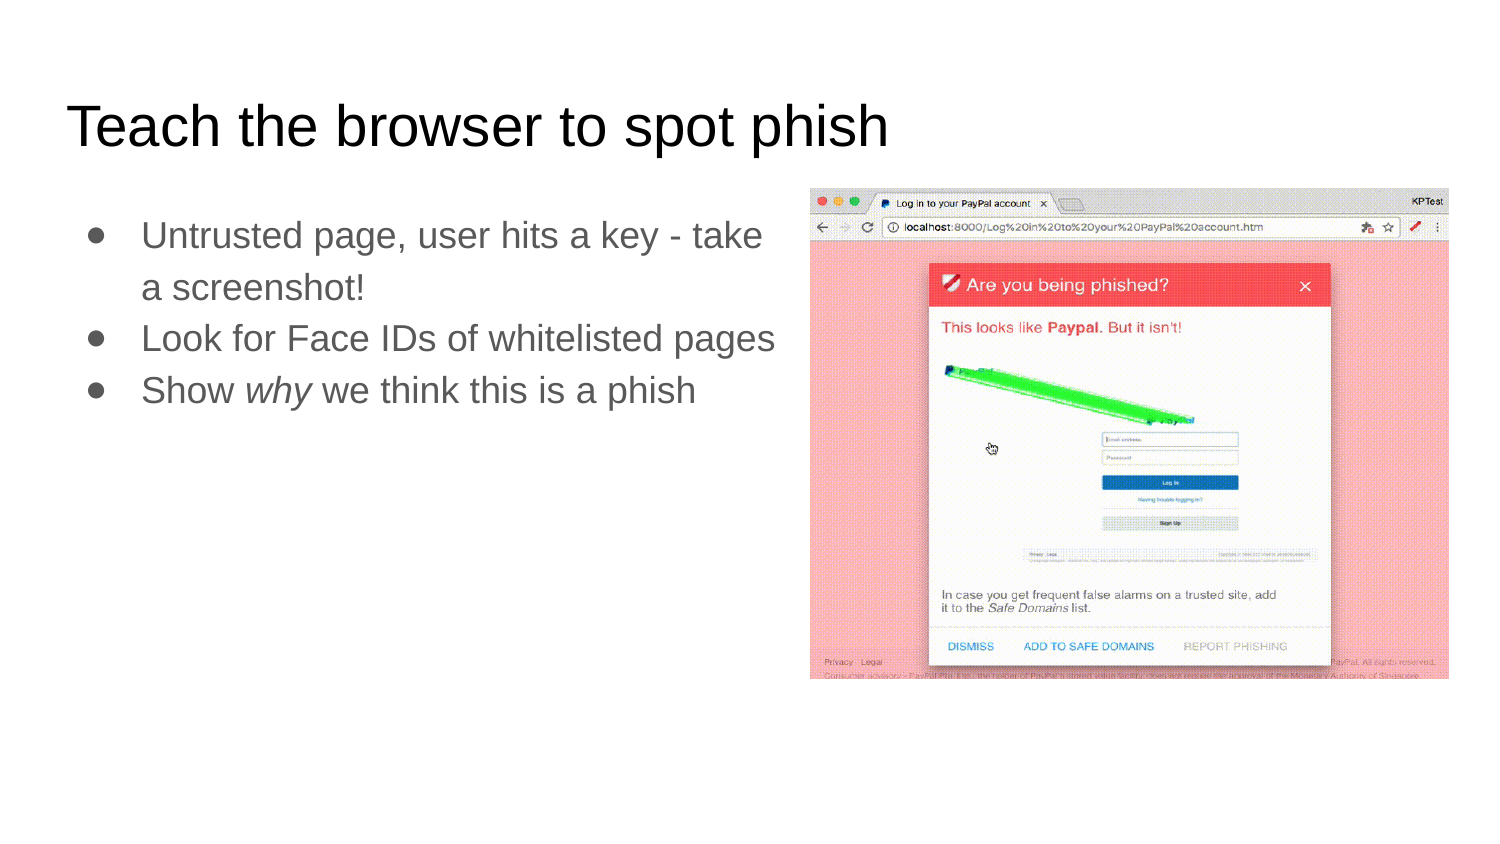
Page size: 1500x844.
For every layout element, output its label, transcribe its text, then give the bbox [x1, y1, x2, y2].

picture [810, 188, 1450, 679]
title Teach the browser to spot phish [51, 72, 1449, 167]
list Untrusted page, user hits a key - take a screenshot! Look for Face IDs of whitelisted pages Show why we think this is a phish [51, 189, 806, 750]
